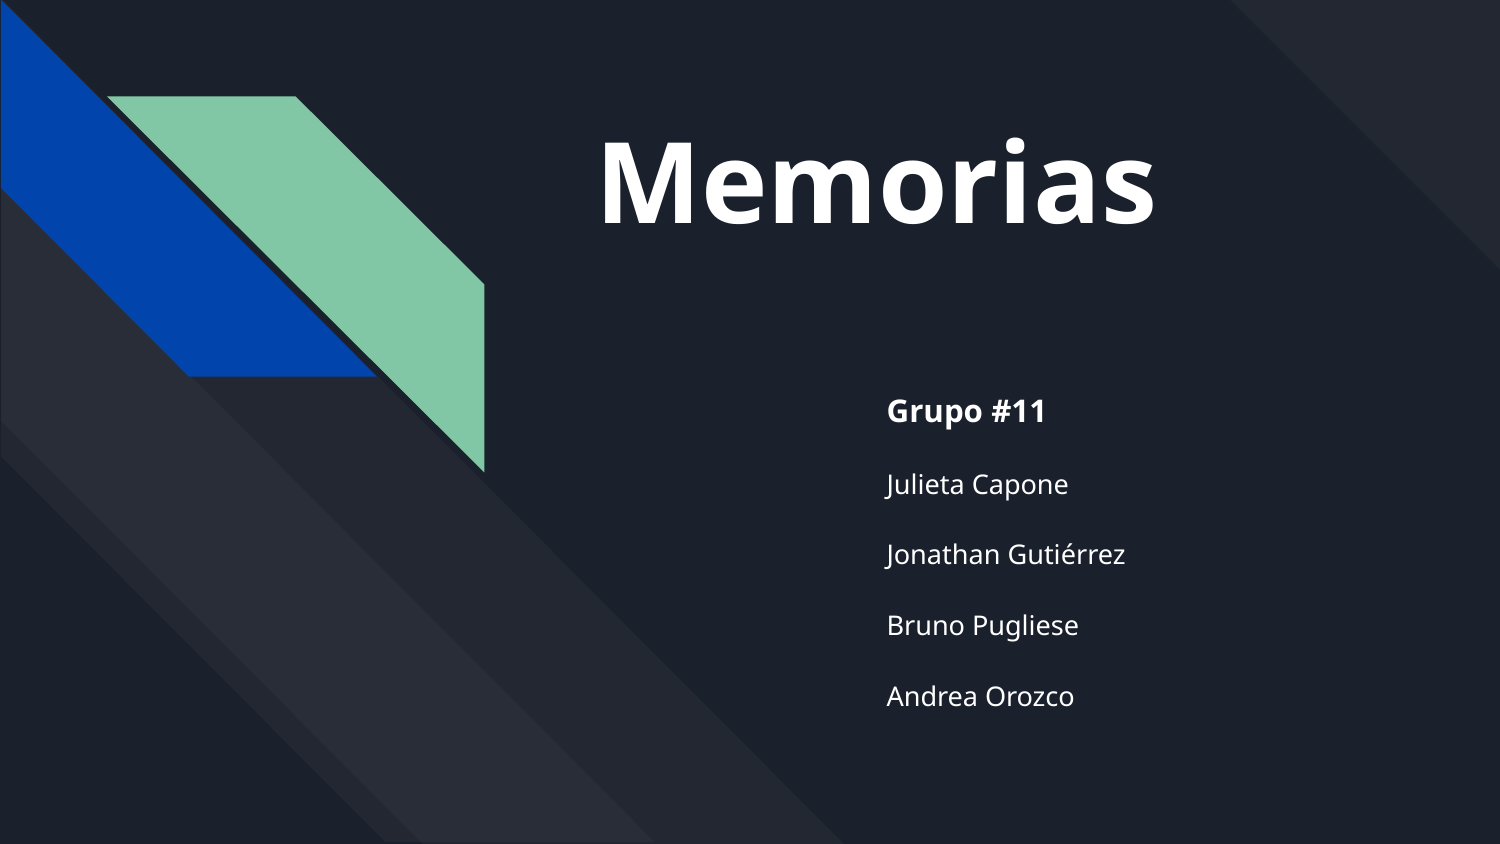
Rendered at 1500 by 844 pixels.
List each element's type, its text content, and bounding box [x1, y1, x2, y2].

title Memorias [580, 95, 1404, 355]
subtitle Grupo #11 Julieta Capone Jonathan Gutiérrez Bruno Pugliese Andrea Orozco [871, 370, 1244, 750]
